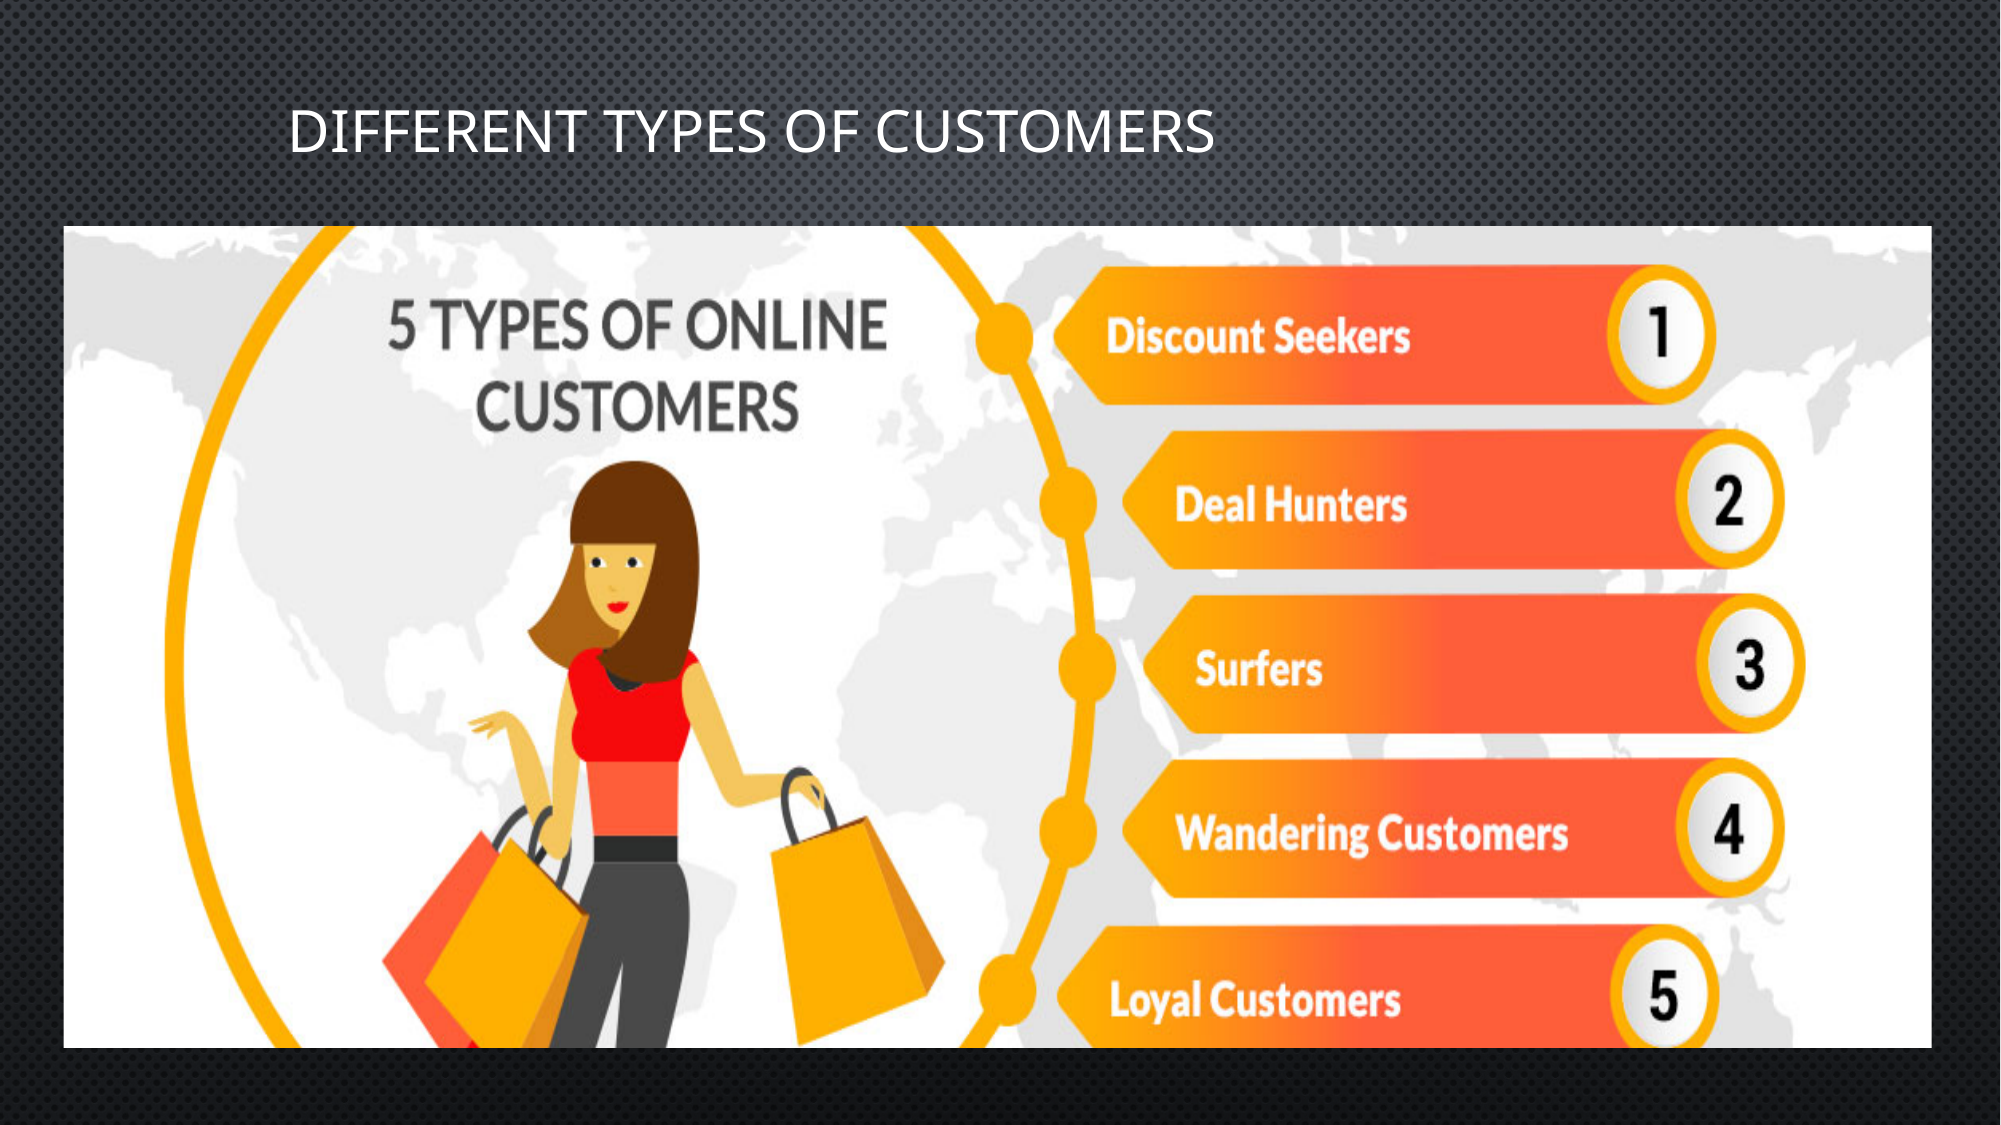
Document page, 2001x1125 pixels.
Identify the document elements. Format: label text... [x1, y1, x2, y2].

title Different types of customers [0, 0, 1619, 172]
picture [63, 226, 1932, 1049]
